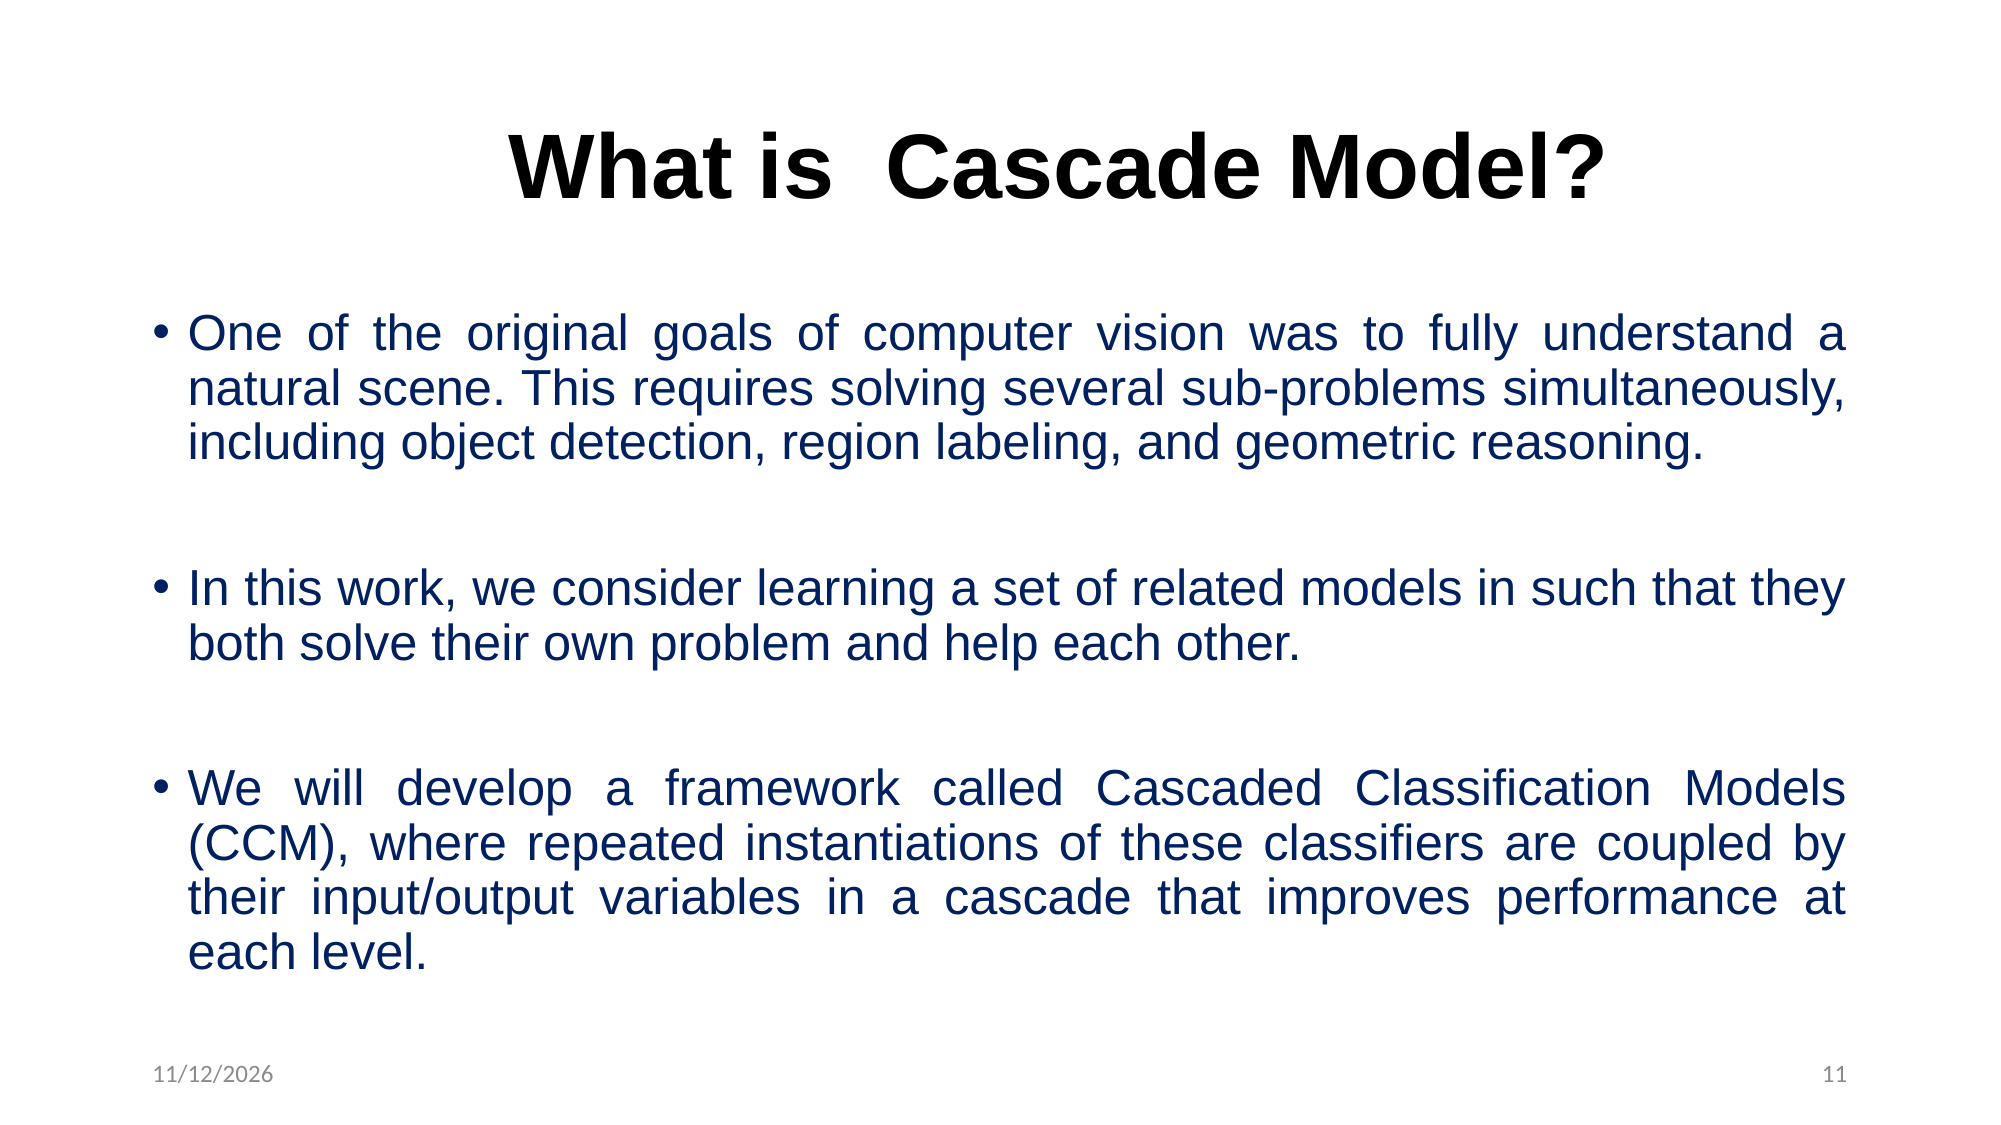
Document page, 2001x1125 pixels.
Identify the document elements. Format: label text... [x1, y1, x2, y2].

title What is Cascade Model? [137, 59, 1863, 278]
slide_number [137, 1042, 588, 1103]
slide_number 11 [1412, 1042, 1863, 1103]
list One of the original goals of computer vision was to fully understand a natural scene. This requires solving several sub-problems simultaneously, including object detection, region labeling, and geometric reasoning. In this work, we consider learning a set of related models in such that they both solve their own problem and help each other. We will develop a framework called Cascaded Classification Models (CCM), where repeated instantiations of these classifiers are coupled by their input/output variables in a cascade that improves performance at each level. [137, 299, 1863, 1014]
